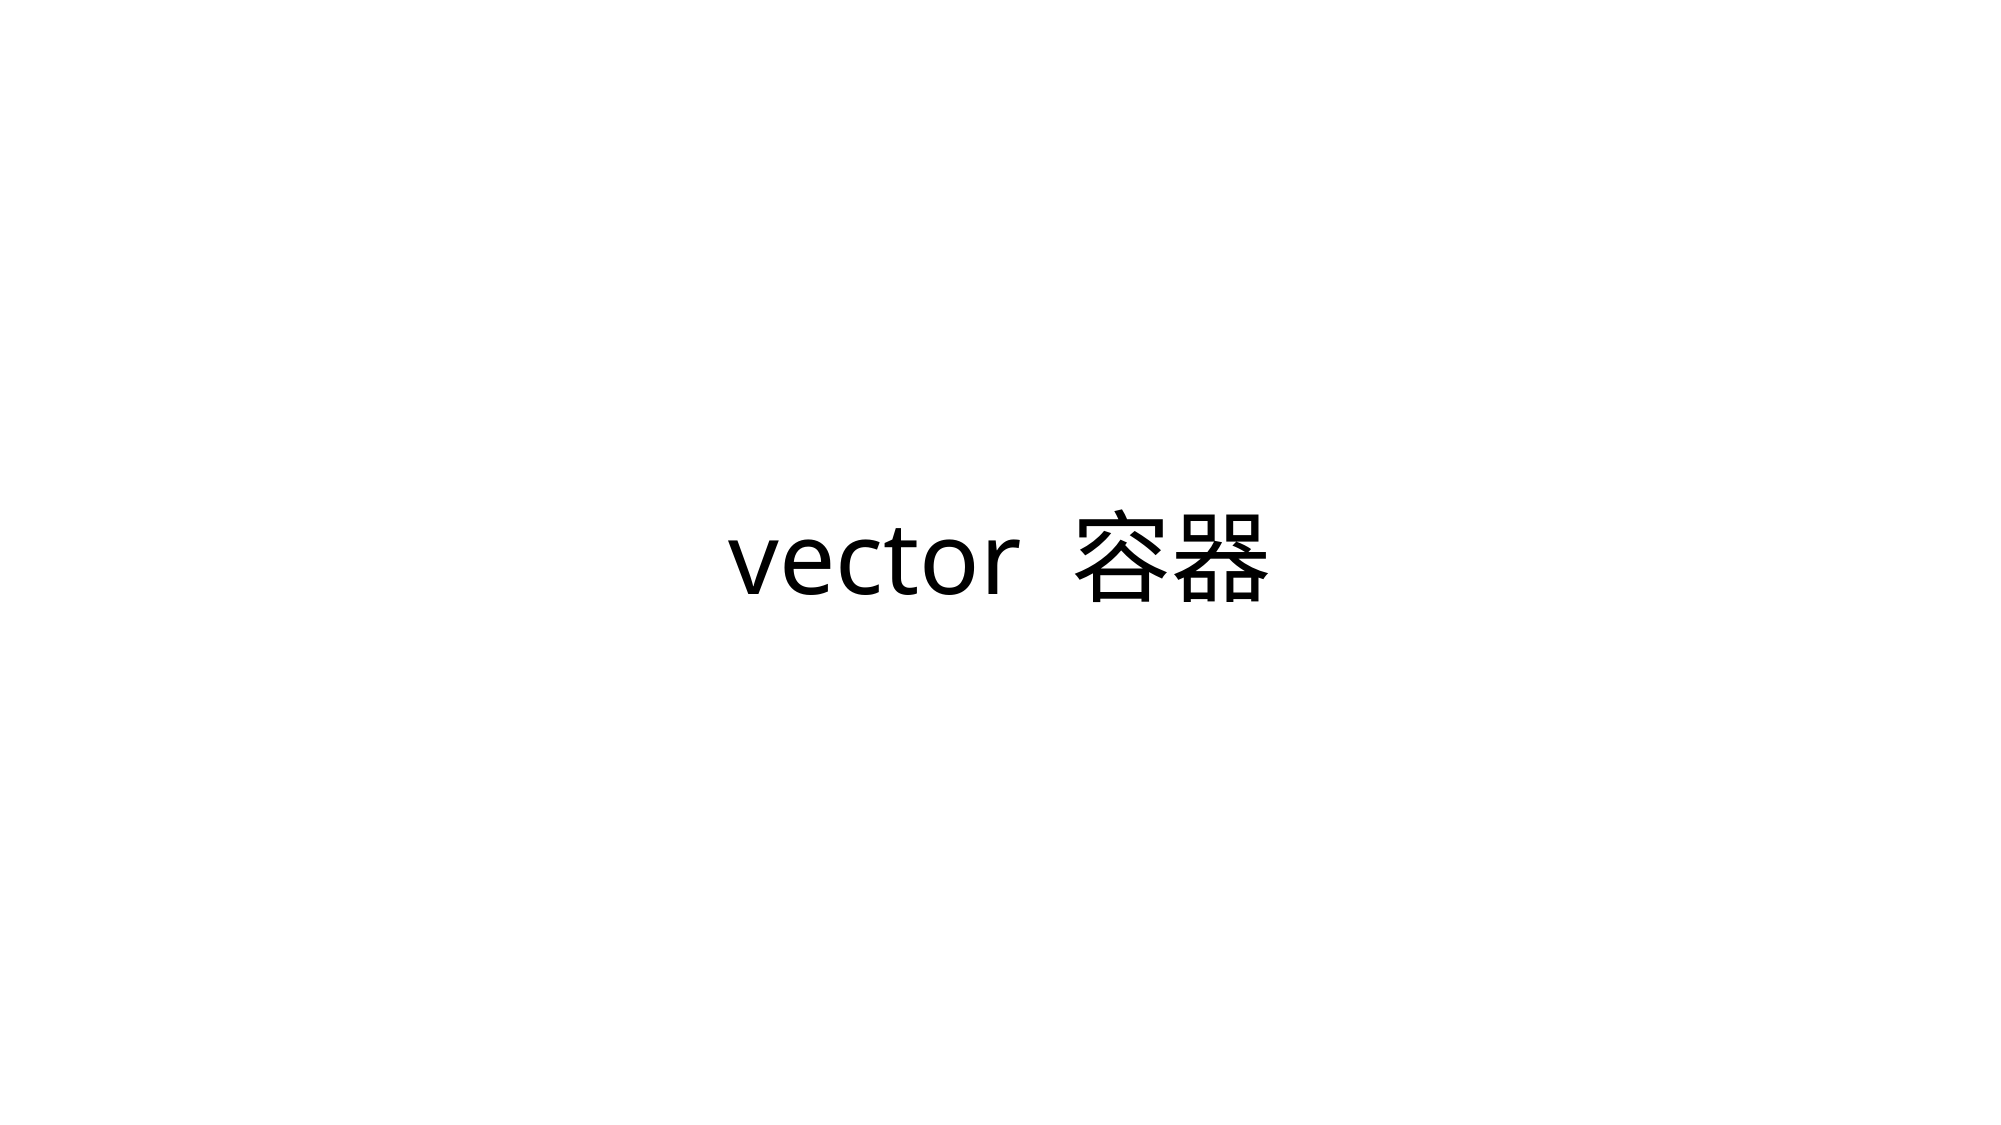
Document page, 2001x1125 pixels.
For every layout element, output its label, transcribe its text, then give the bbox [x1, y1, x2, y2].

title vector 容器 [137, 453, 1863, 672]
